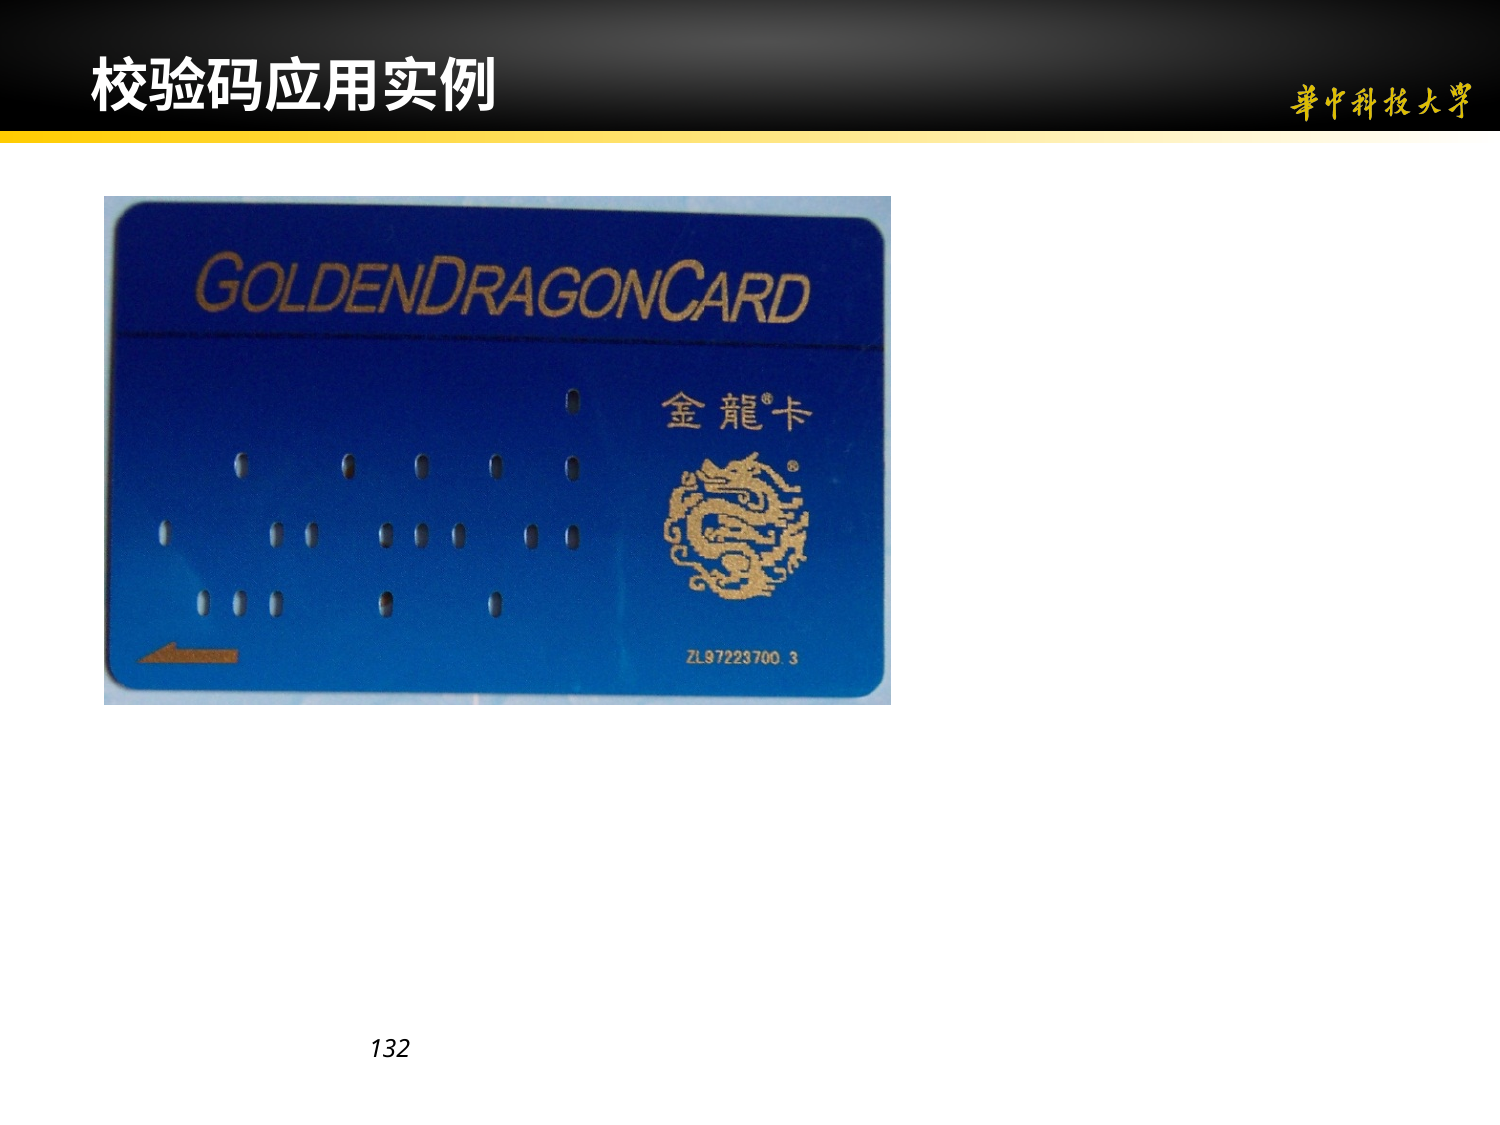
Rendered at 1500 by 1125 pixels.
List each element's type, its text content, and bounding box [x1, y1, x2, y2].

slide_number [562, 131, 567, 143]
text_box 132 [99, 1025, 425, 1104]
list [104, 196, 892, 705]
picture [0, 0, 1500, 131]
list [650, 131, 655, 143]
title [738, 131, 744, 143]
title 校验码应用实例 [74, 34, 1426, 131]
